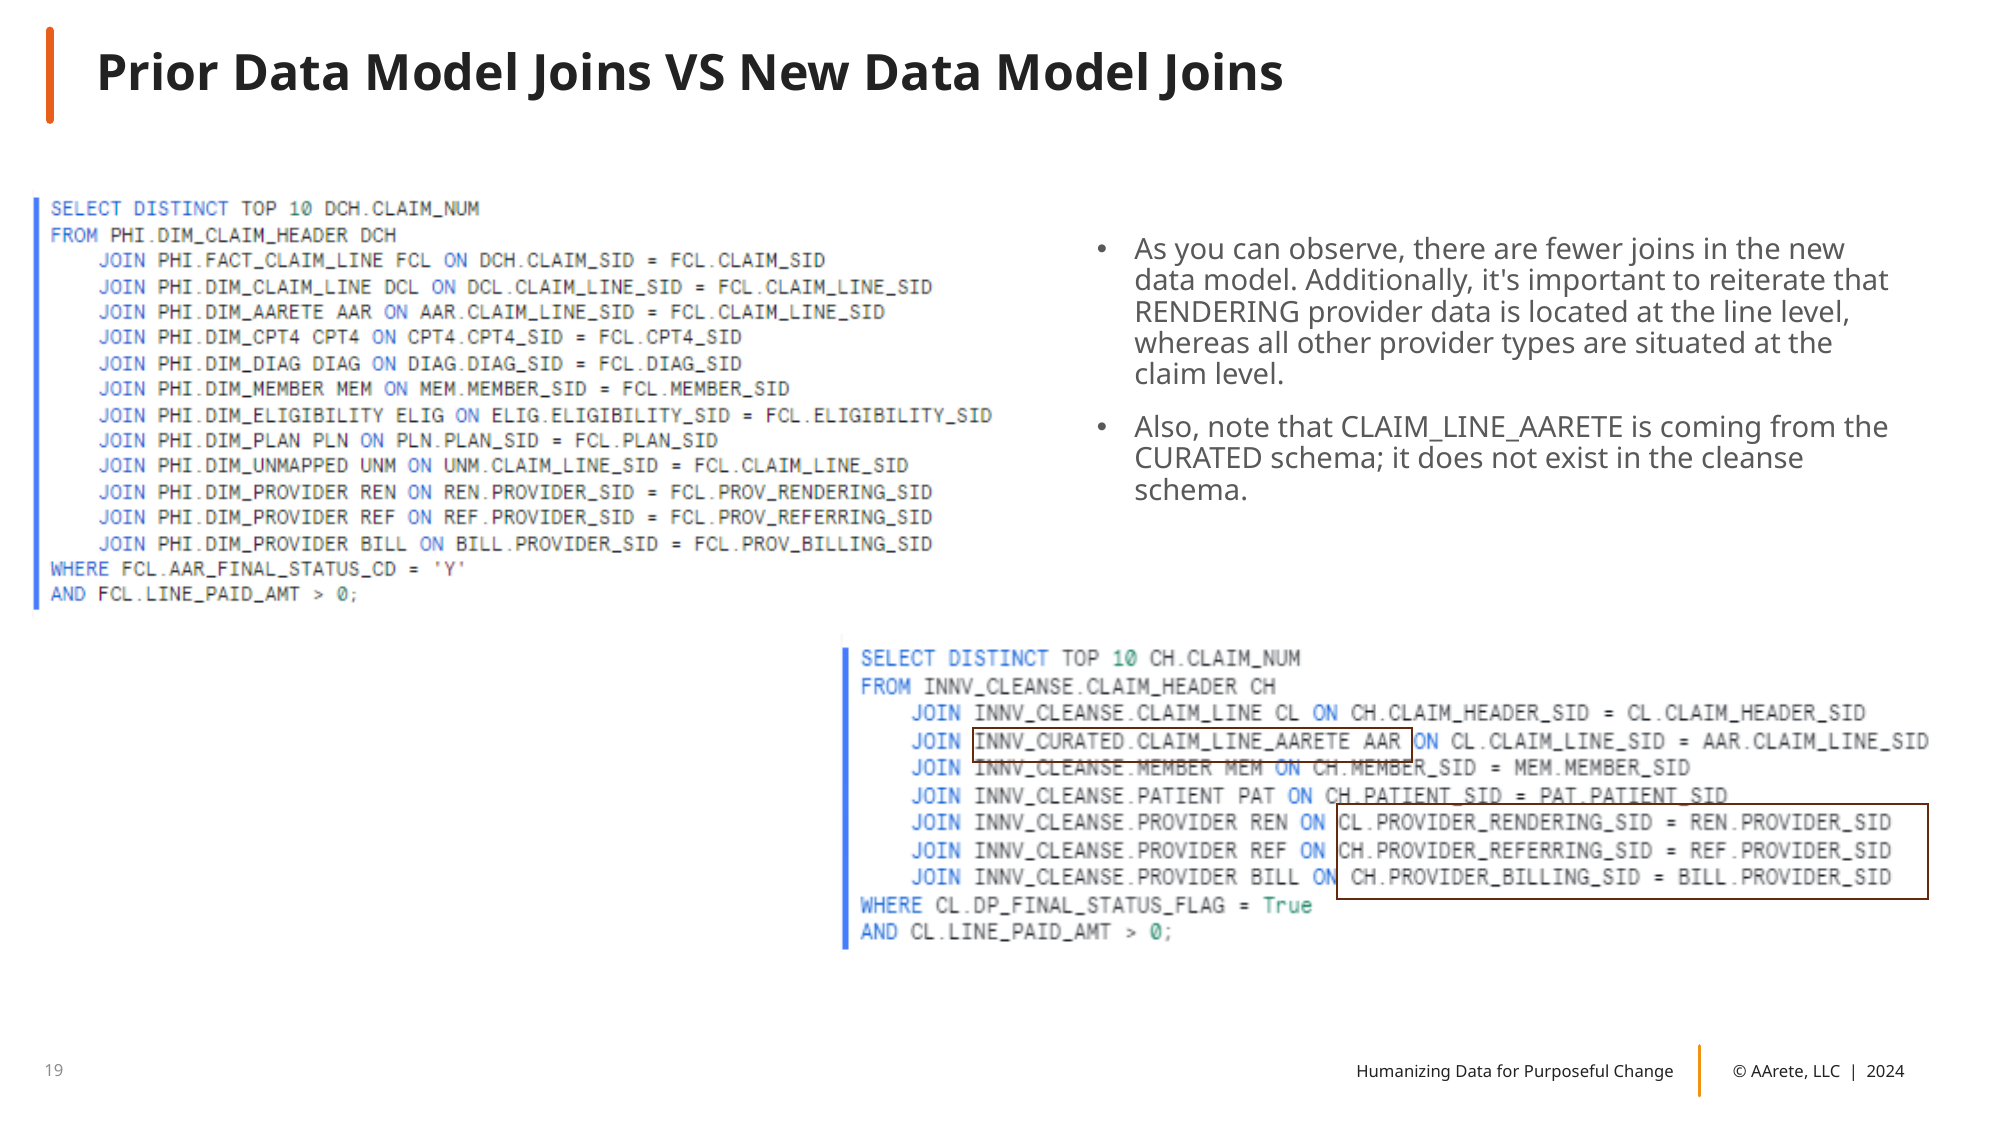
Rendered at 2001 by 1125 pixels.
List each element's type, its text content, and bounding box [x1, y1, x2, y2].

list As you can observe, there are fewer joins in the new data model. Additionally, it's important to reiterate that RENDERING provider data is located at the line level, whereas all other provider types are situated at the claim level. Also, note that CLAIM_LINE_AARETE is coming from the CURATED schema; it does not exist in the cleanse schema. [1081, 226, 1919, 563]
picture [27, 189, 1042, 619]
picture [825, 634, 1949, 952]
title Prior Data Model Joins VS New Data Model Joins [81, 39, 1919, 115]
